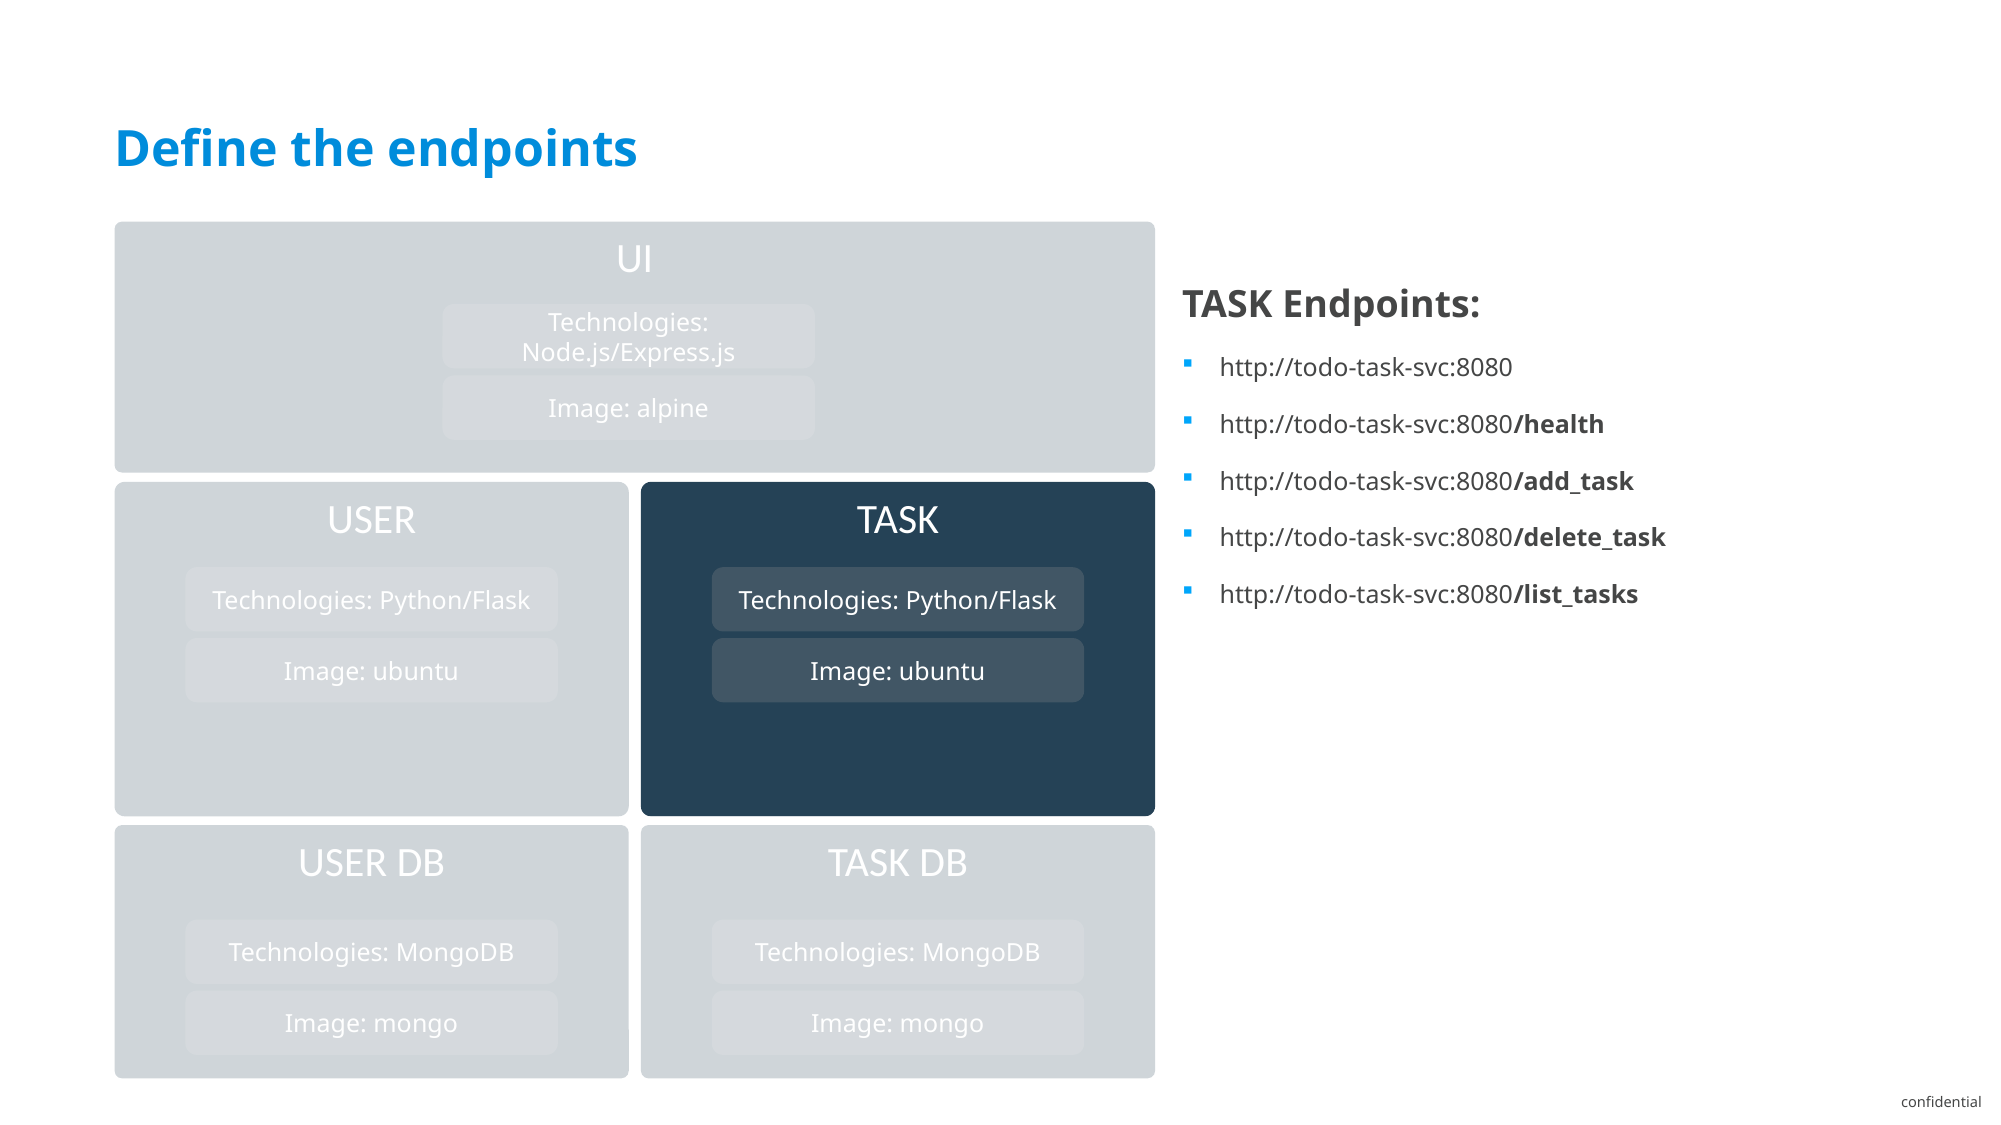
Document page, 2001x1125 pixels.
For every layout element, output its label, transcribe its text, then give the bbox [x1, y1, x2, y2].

text_box [629, 815, 1172, 1096]
text_box Image: ubuntu [711, 638, 1085, 703]
text_box Technologies: Python/Flask [711, 567, 1085, 632]
text_box [99, 203, 1167, 482]
text_box [116, 220, 1884, 1112]
text_box TASK [639, 482, 1157, 815]
list TASK Endpoints: http://todo-task-svc:8080 http://todo-task-svc:8080/health http://todo-task-svc:8080/add_task http://todo-task-svc:8080/delete_task http://todo-task-svc:8080/list_tasks [1182, 270, 1919, 1022]
text_box [66, 473, 636, 1097]
text_box Define the endpoints [114, 85, 1882, 196]
